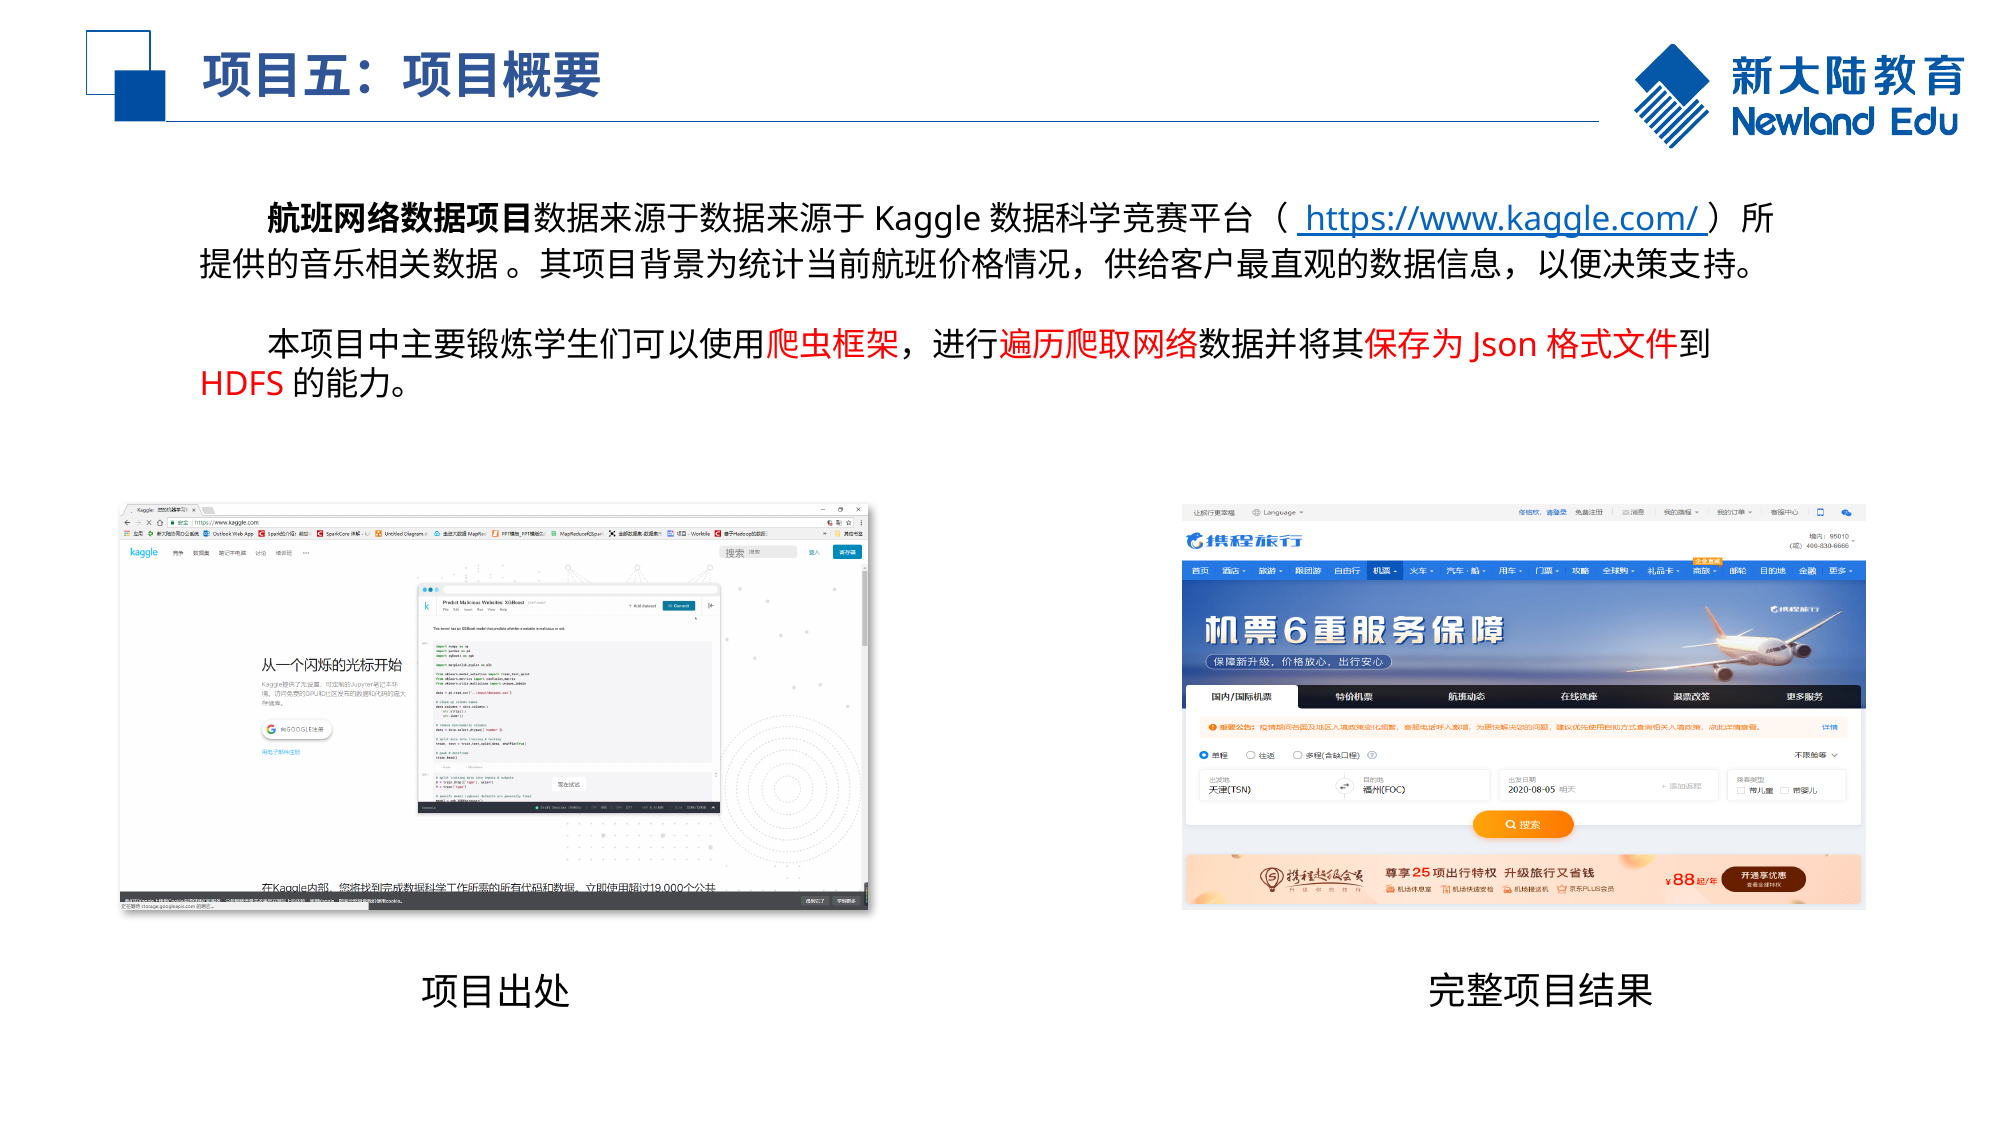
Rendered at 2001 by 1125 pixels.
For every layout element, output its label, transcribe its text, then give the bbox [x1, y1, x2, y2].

text_box 项目五：项目概要 [187, 36, 617, 112]
text_box 项目出处 [406, 960, 587, 1021]
text_box 完整项目结果 [1413, 959, 1669, 1020]
text_box 航班网络数据项目数据来源于数据来源于Kaggle数据科学竞赛平台（ https://www.kaggle.com/ ）所提供的音乐相关数据 。其项目背景为统计当前航班价格情况，供给客户最直观的数据信息，以便决策支持。 本项目中主要锻炼学生们可以使用爬虫框架，进行遍历爬取网络数据并将其保存为Json格式文件到HDFS的能力。 [184, 190, 1816, 410]
picture [1182, 504, 1866, 910]
picture [120, 504, 868, 910]
